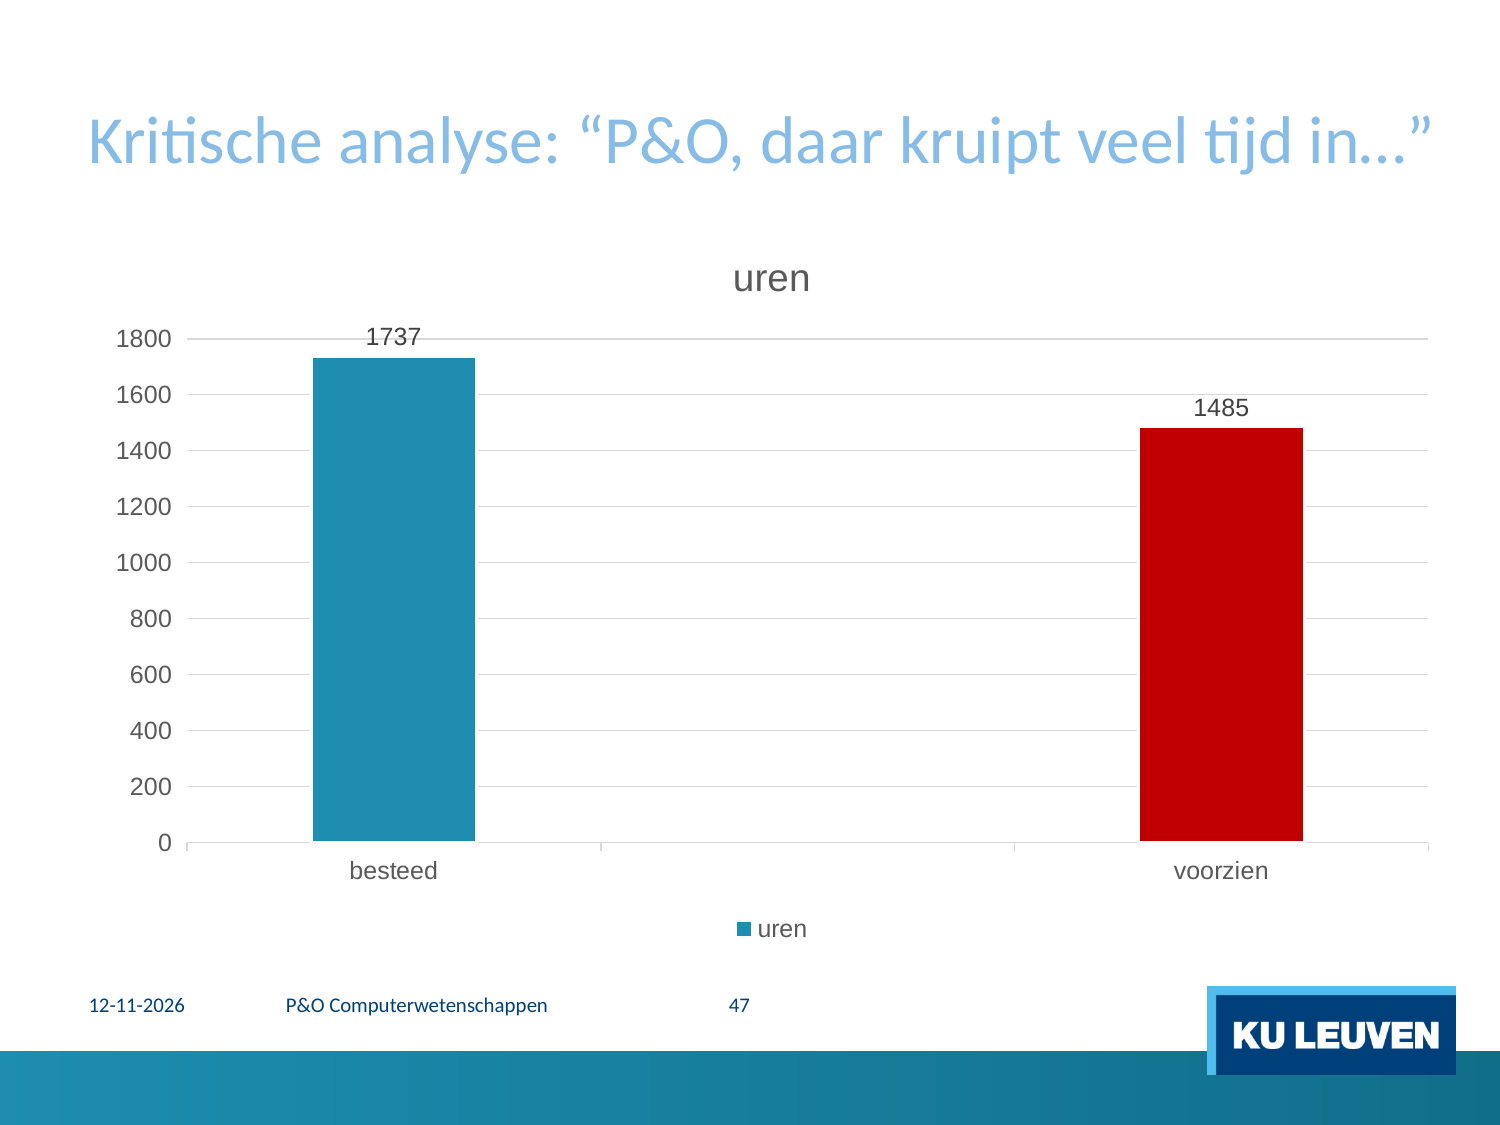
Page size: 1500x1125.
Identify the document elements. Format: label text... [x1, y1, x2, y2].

slide_number 47 [596, 992, 750, 1040]
picture [1207, 986, 1456, 1075]
footer P&O Computerwetenschappen [256, 992, 582, 1040]
title Kritische analyse: “P&O, daar kruipt veel tijd in…” [88, 29, 1456, 178]
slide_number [88, 992, 243, 1040]
chart [88, 221, 1456, 949]
